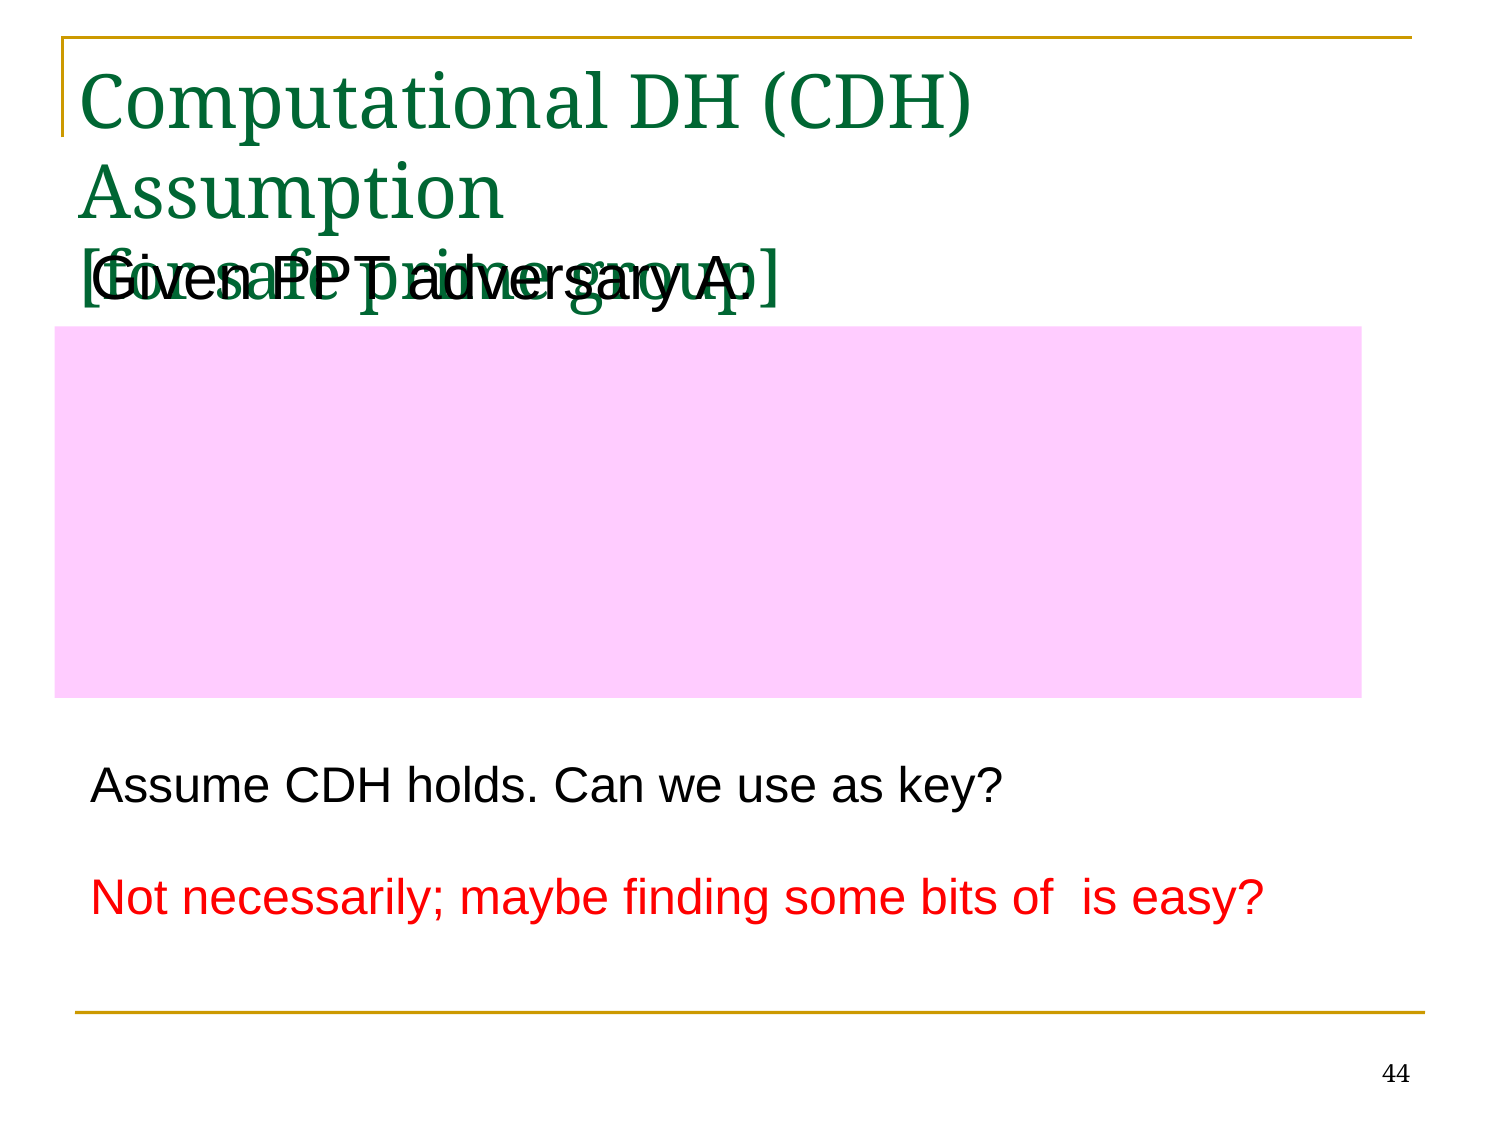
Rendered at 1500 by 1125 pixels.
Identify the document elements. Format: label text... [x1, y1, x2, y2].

title Computational DH (CDH) Assumption [for safe prime group] [63, 45, 1425, 174]
slide_number 44 [1074, 1024, 1425, 1100]
list Given PPT adversary A: [75, 229, 1425, 327]
